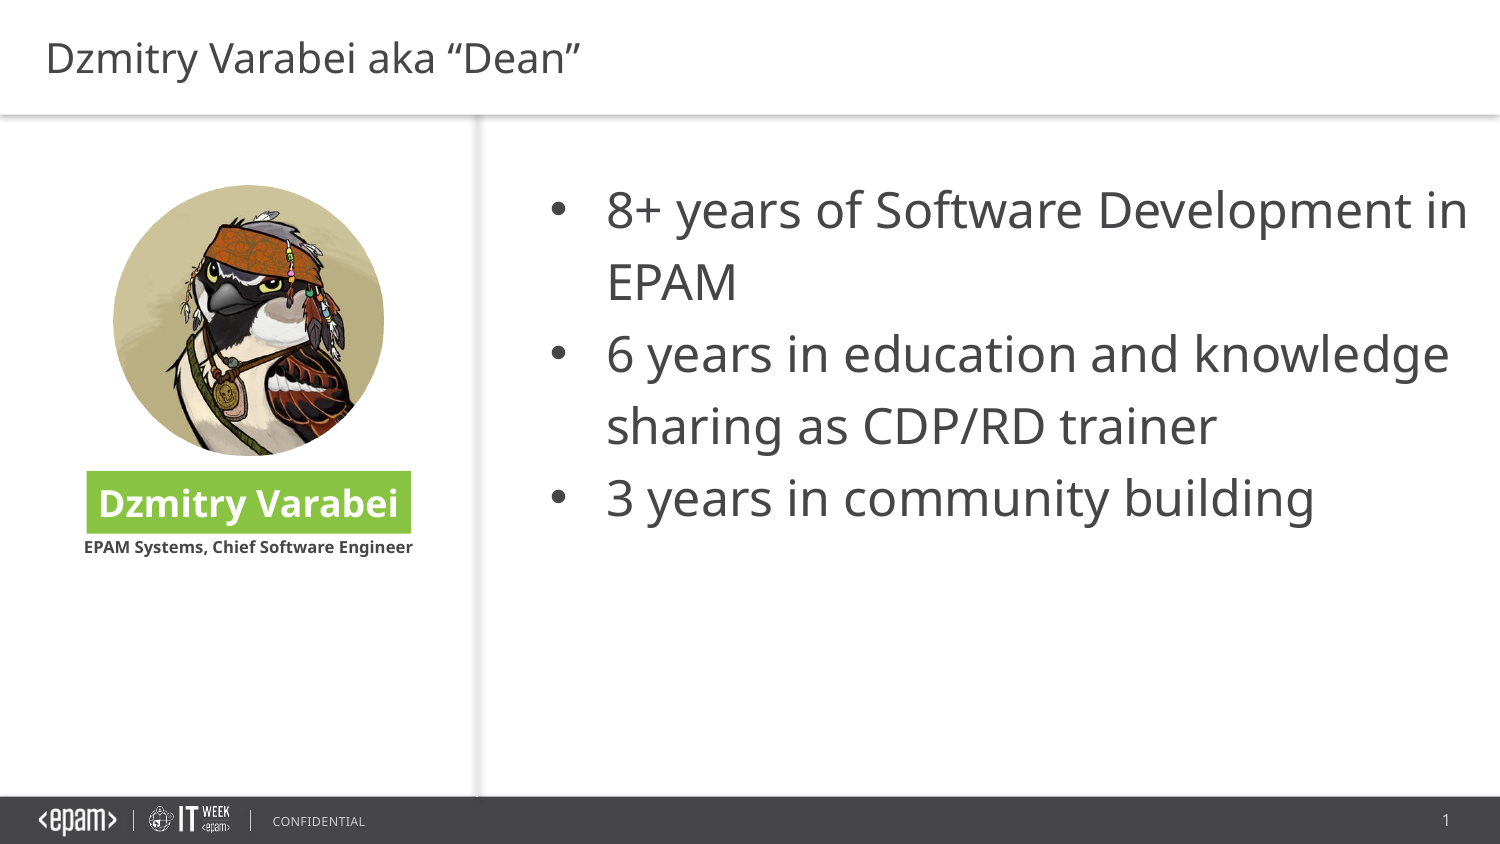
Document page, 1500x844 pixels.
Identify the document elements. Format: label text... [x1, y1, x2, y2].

picture [113, 185, 384, 456]
picture [38, 808, 117, 837]
list 8+ years of Software Development in EPAM 6 years in education and knowledge sharing as CDP/RD trainer 3 years in community building [538, 160, 1487, 732]
text_box Dzmitry Varabei [86, 470, 411, 529]
text_box EPAM Systems, Chief Software Engineer [64, 529, 433, 572]
list Dzmitry Varabei aka “Dean” [0, 0, 1500, 115]
